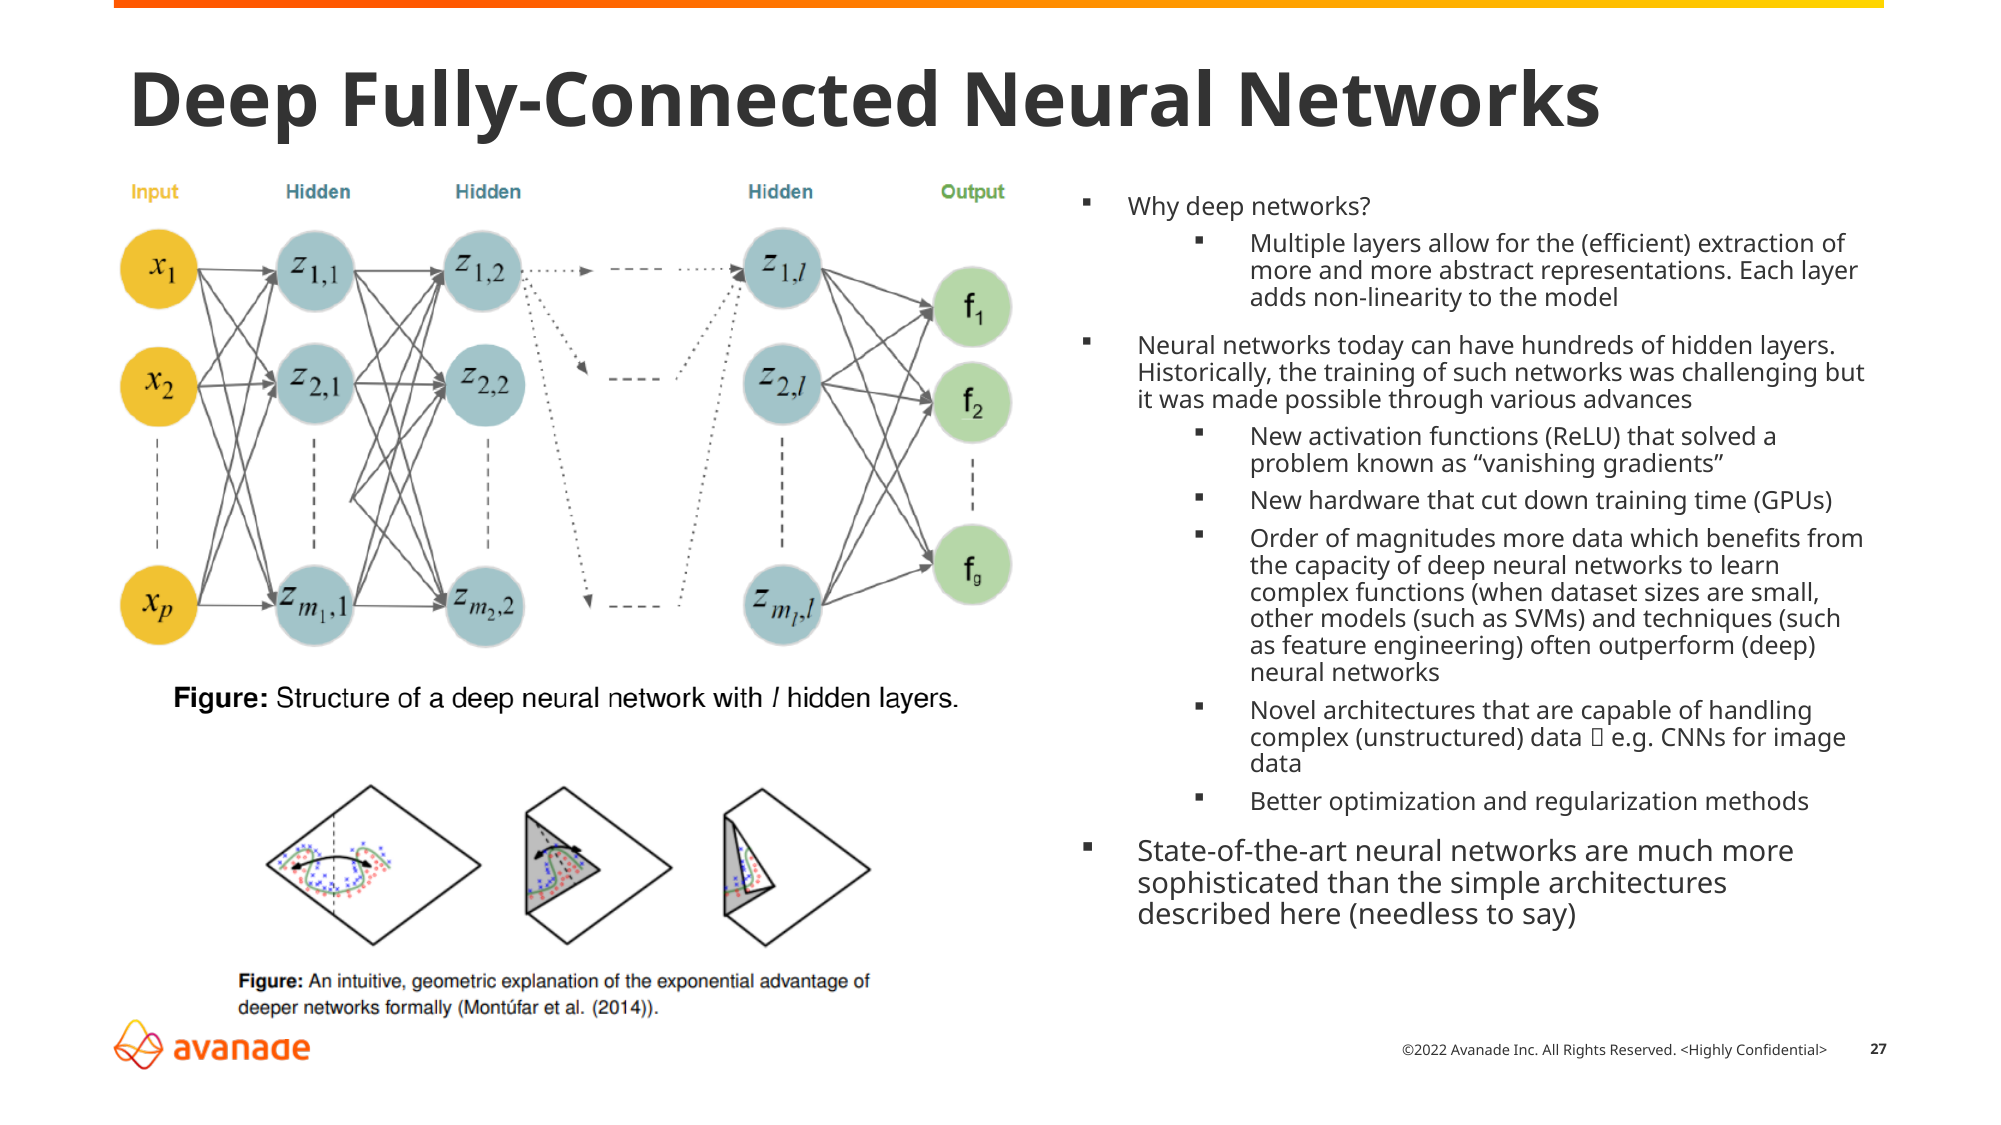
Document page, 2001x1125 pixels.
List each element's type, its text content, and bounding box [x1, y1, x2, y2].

picture [113, 169, 1019, 717]
picture [93, 739, 908, 1090]
list Why deep networks? Multiple layers allow for the (efficient) extraction of more and more abstract representations. Each layer adds non-linearity to the model Neural networks today can have hundreds of hidden layers. Historically, the training of such networks was challenging but it was made possible through various advances New activation functions (ReLU) that solved a problem known as “vanishing gradients” New hardware that cut down training time (GPUs) Order of magnitudes more data which benefits from the capacity of deep neural networks to learn complex functions (when dataset sizes are small, other models (such as SVMs) and techniques (such as feature engineering) often outperform (deep) neural networks Novel architectures that are capable of handling complex (unstructured) data  e.g. CNNs for image data Better optimization and regularization methods State-of-the-art neural networks are much more sophisticated than the simple architectures described here (needless to say) [1066, 186, 1883, 541]
title Deep Fully-Connected Neural Networks [113, 54, 1883, 219]
